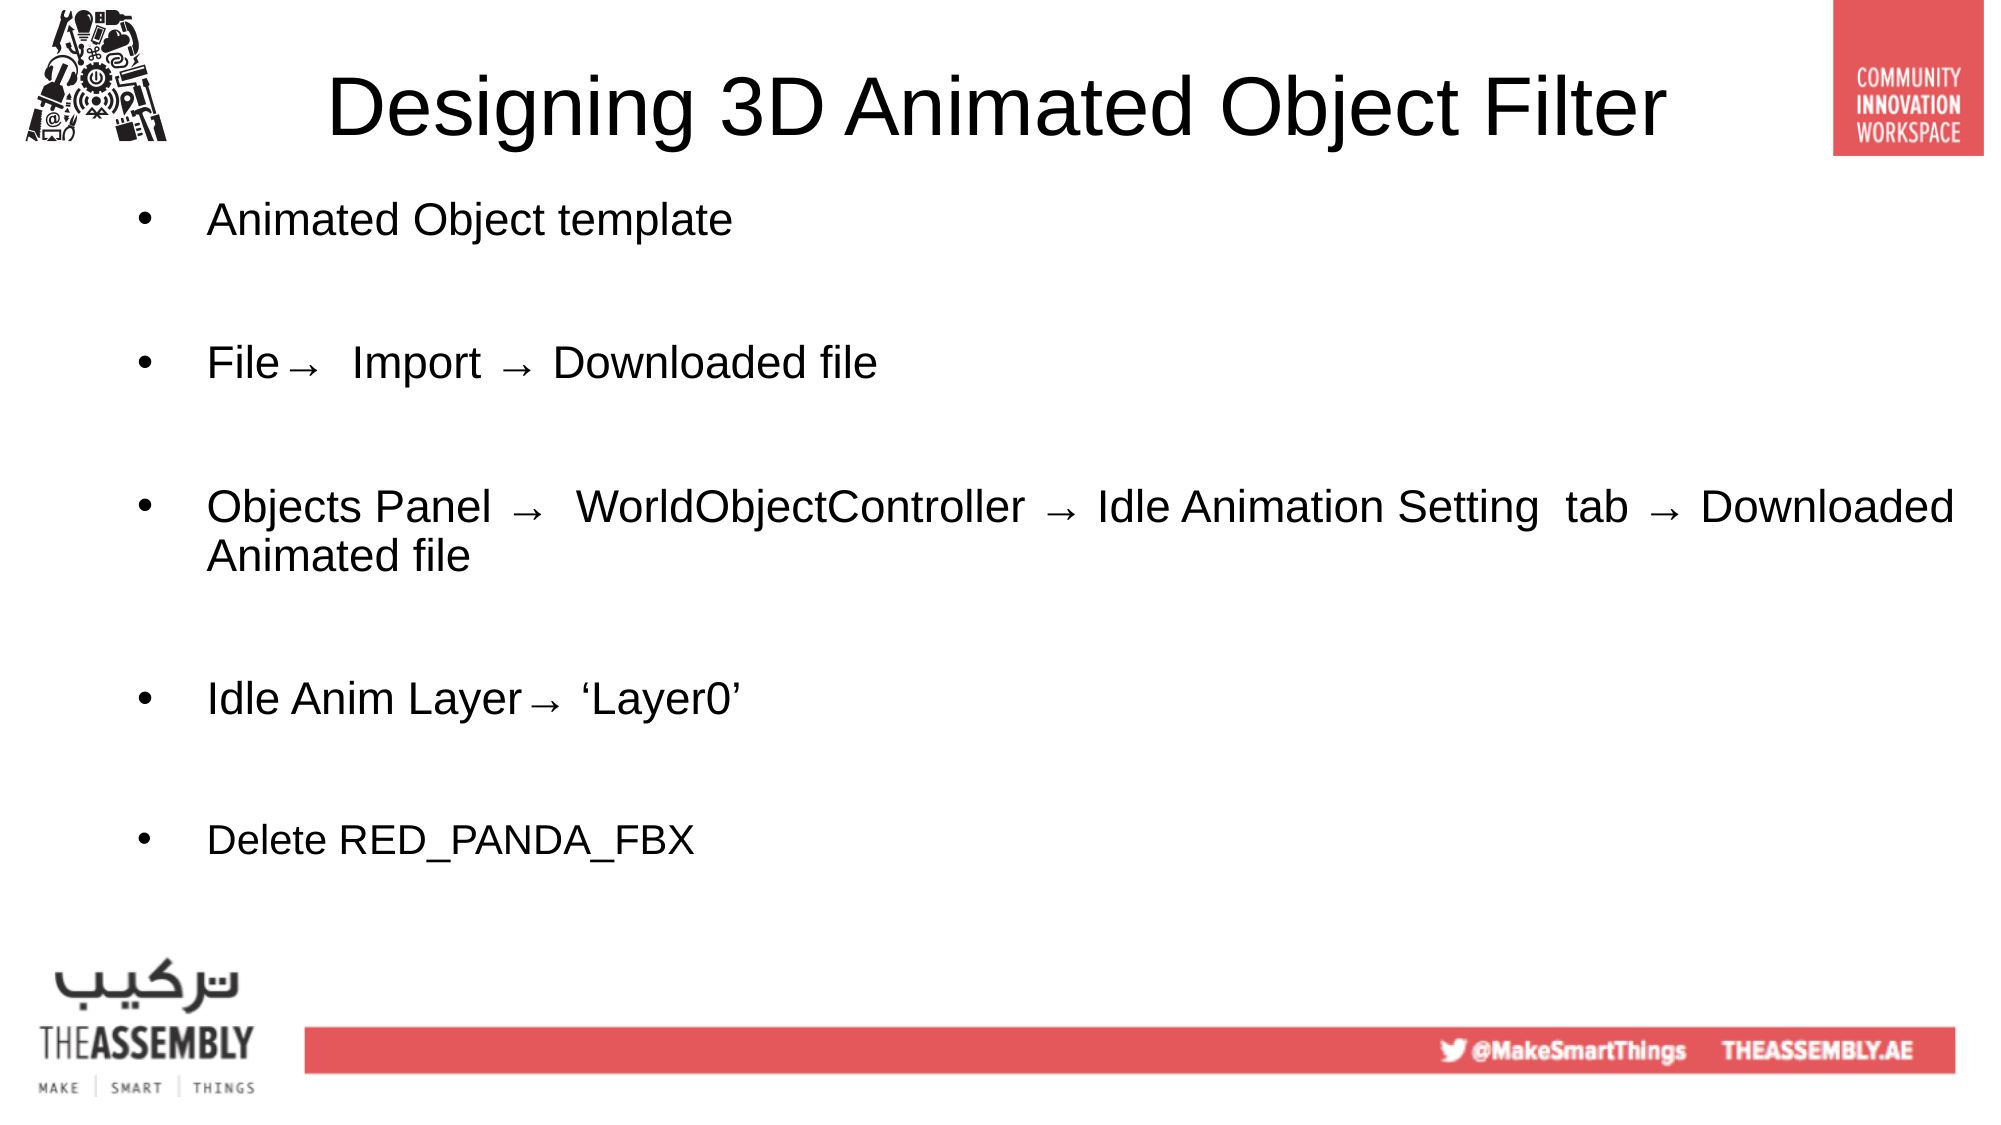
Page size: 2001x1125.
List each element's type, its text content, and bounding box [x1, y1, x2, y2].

picture [23, 10, 135, 144]
picture [7, 955, 1993, 1097]
list Animated Object template File→ Import → Downloaded file Objects Panel → WorldObjectController → Idle Animation Setting tab → Downloaded Animated file Idle Anim Layer→ ‘Layer0’ Delete RED_PANDA_FBX [95, 190, 2000, 905]
picture [1861, 0, 1984, 156]
title Designing 3D Animated Object Filter [135, 0, 1861, 190]
